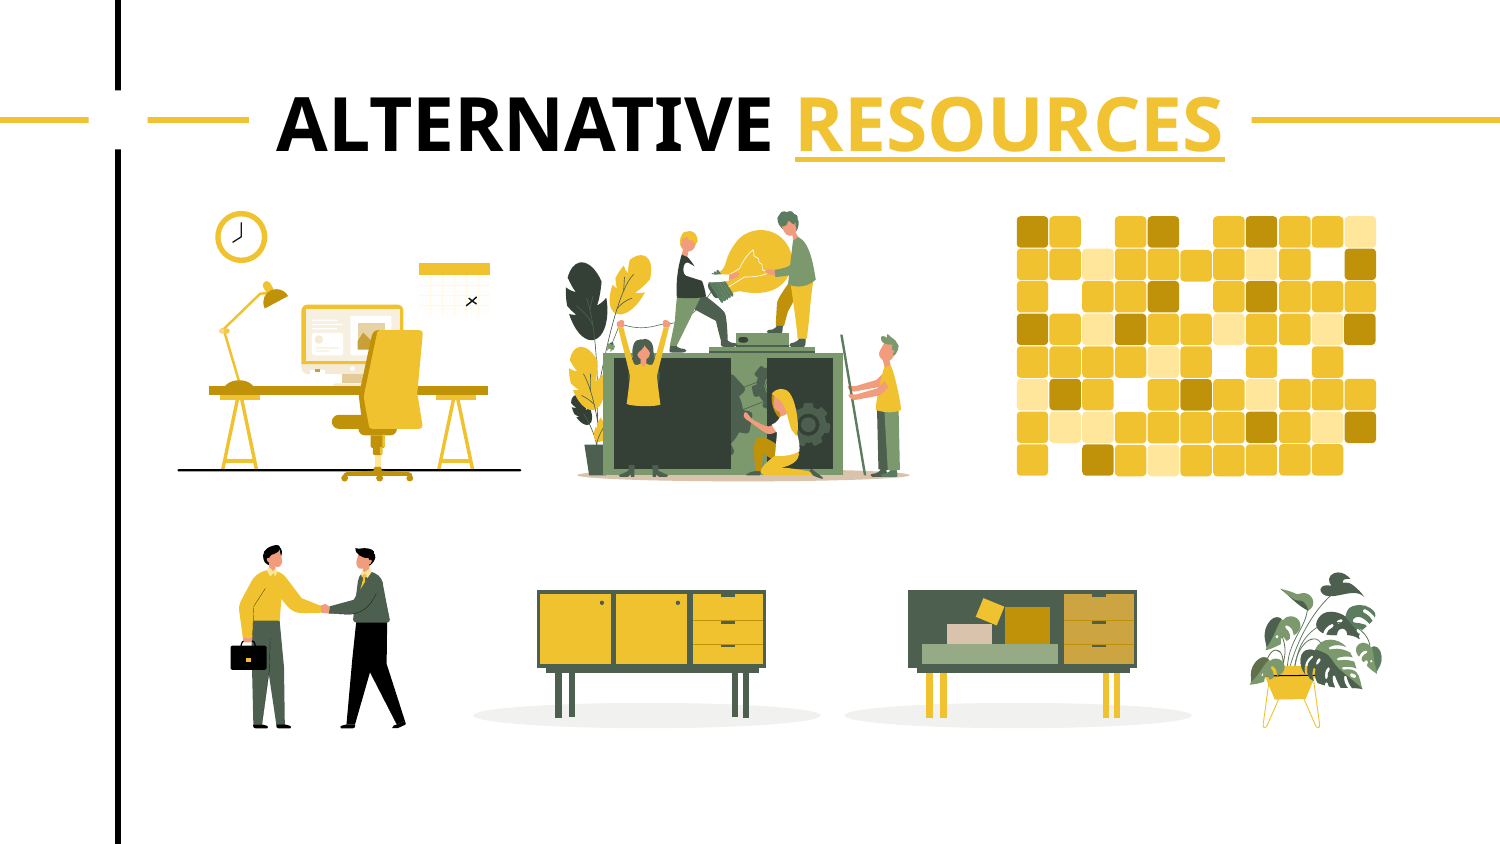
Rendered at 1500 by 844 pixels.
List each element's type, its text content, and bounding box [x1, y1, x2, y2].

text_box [230, 544, 407, 729]
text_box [1249, 572, 1383, 729]
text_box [844, 589, 1192, 729]
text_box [472, 589, 821, 729]
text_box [565, 210, 911, 482]
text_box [177, 210, 522, 482]
title ALTERNATIVE RESOURCES [249, 61, 1252, 176]
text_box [1013, 210, 1383, 481]
